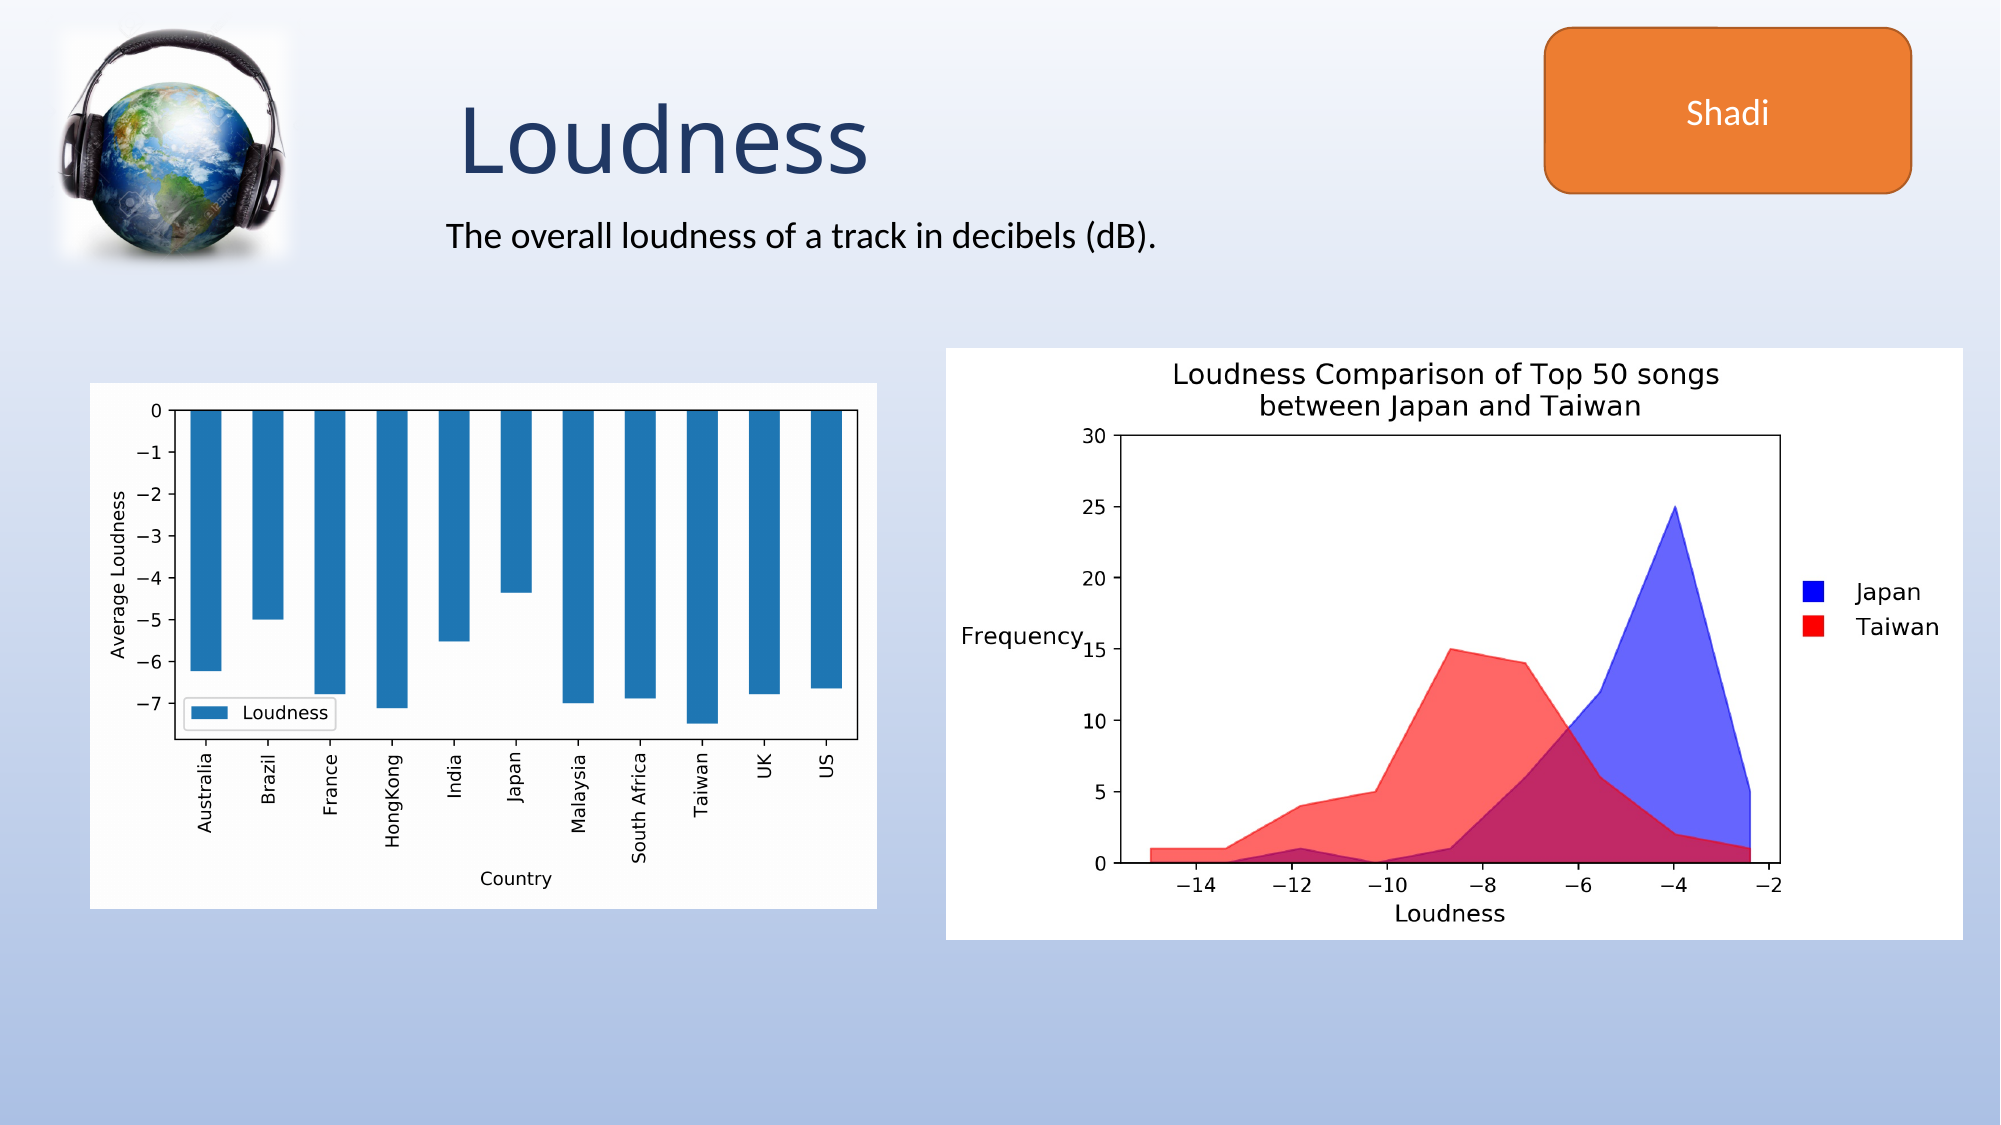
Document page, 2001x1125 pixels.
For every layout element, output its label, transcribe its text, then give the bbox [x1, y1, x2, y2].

text_box Shadi [1543, 26, 1913, 195]
title Loudness [442, 60, 1330, 227]
list [137, 275, 1863, 1114]
text_box The overall loudness of a track in decibels (dB). [431, 203, 1174, 264]
picture [946, 347, 1963, 940]
picture [42, 11, 306, 276]
picture [90, 383, 877, 909]
